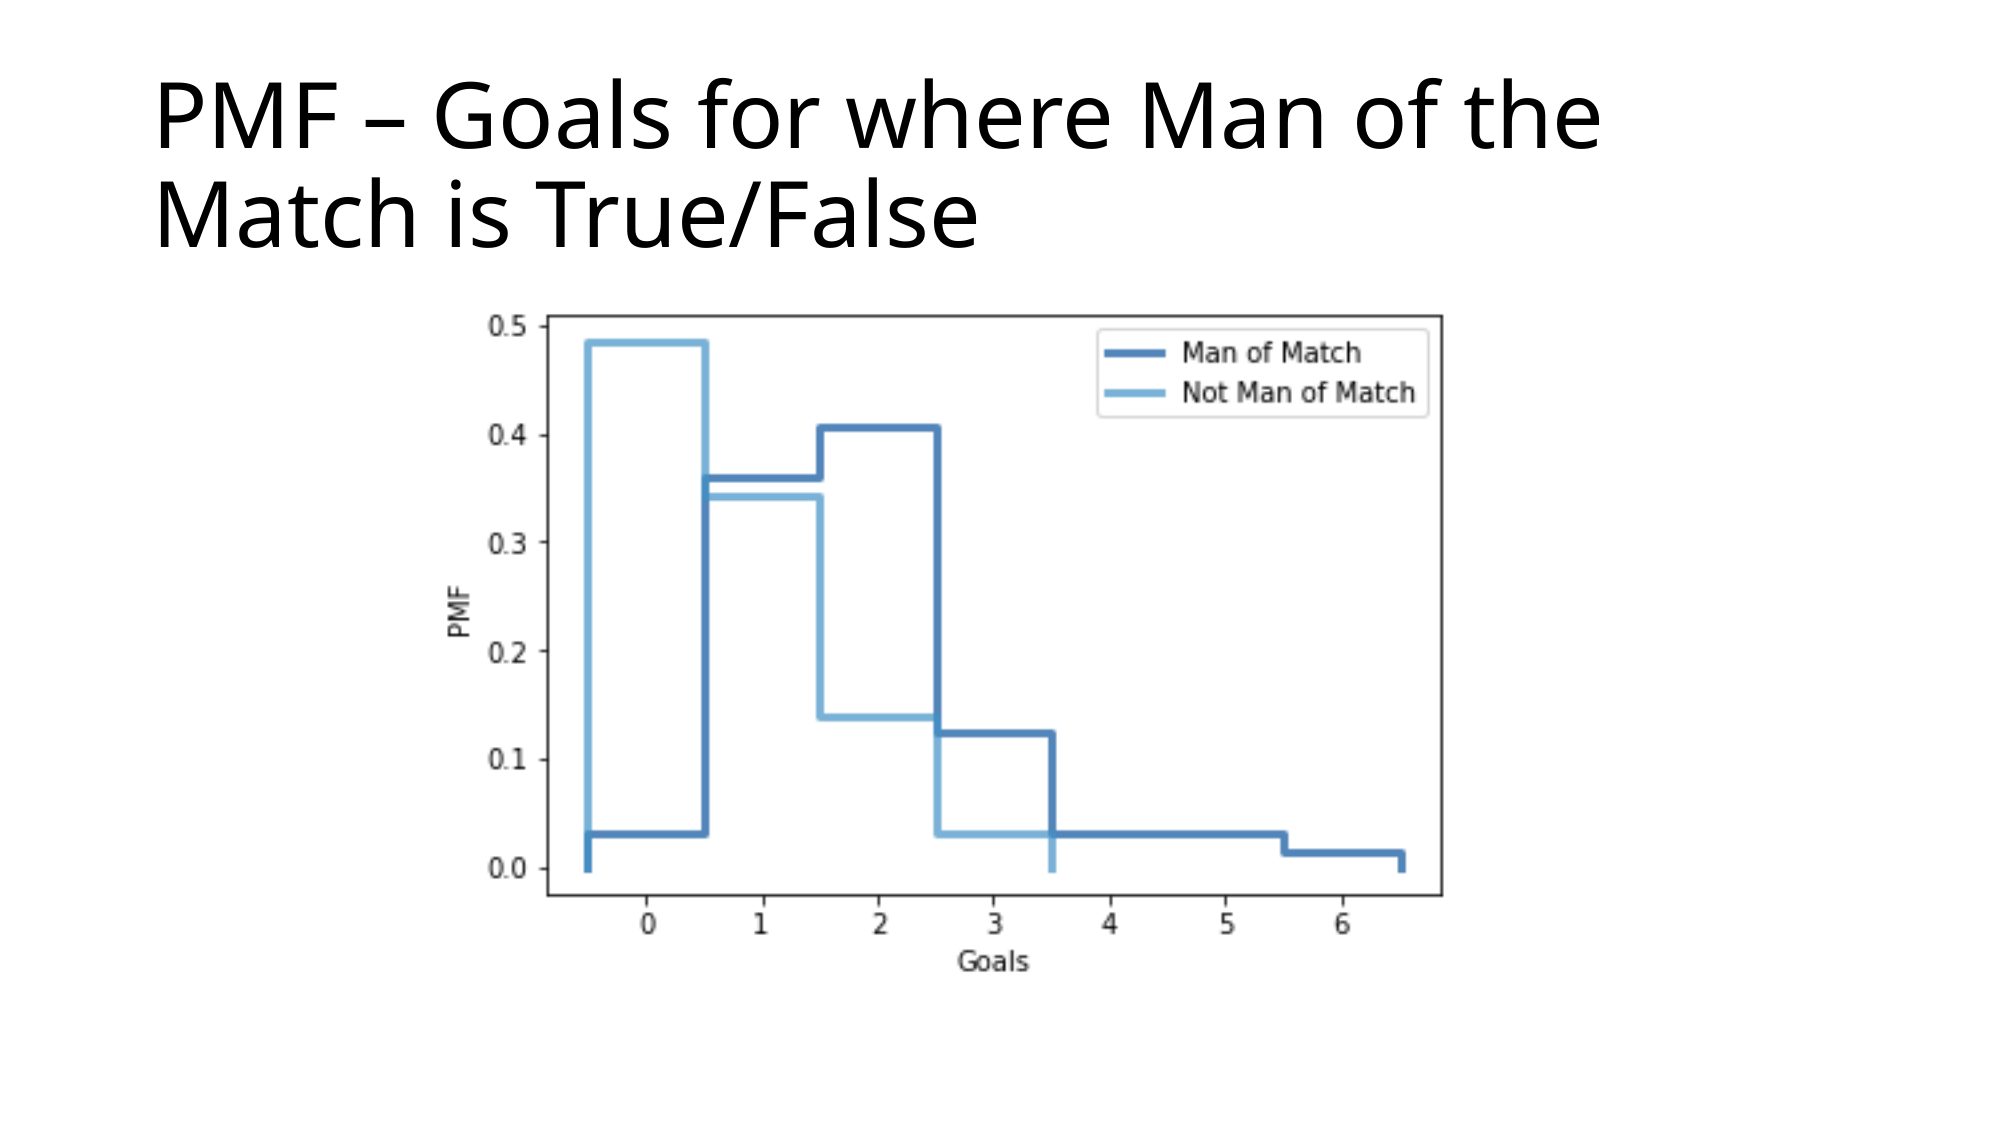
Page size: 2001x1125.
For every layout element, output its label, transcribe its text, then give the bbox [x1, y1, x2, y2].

title PMF – Goals for where Man of the Match is True/False [137, 59, 1863, 278]
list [430, 297, 1460, 996]
